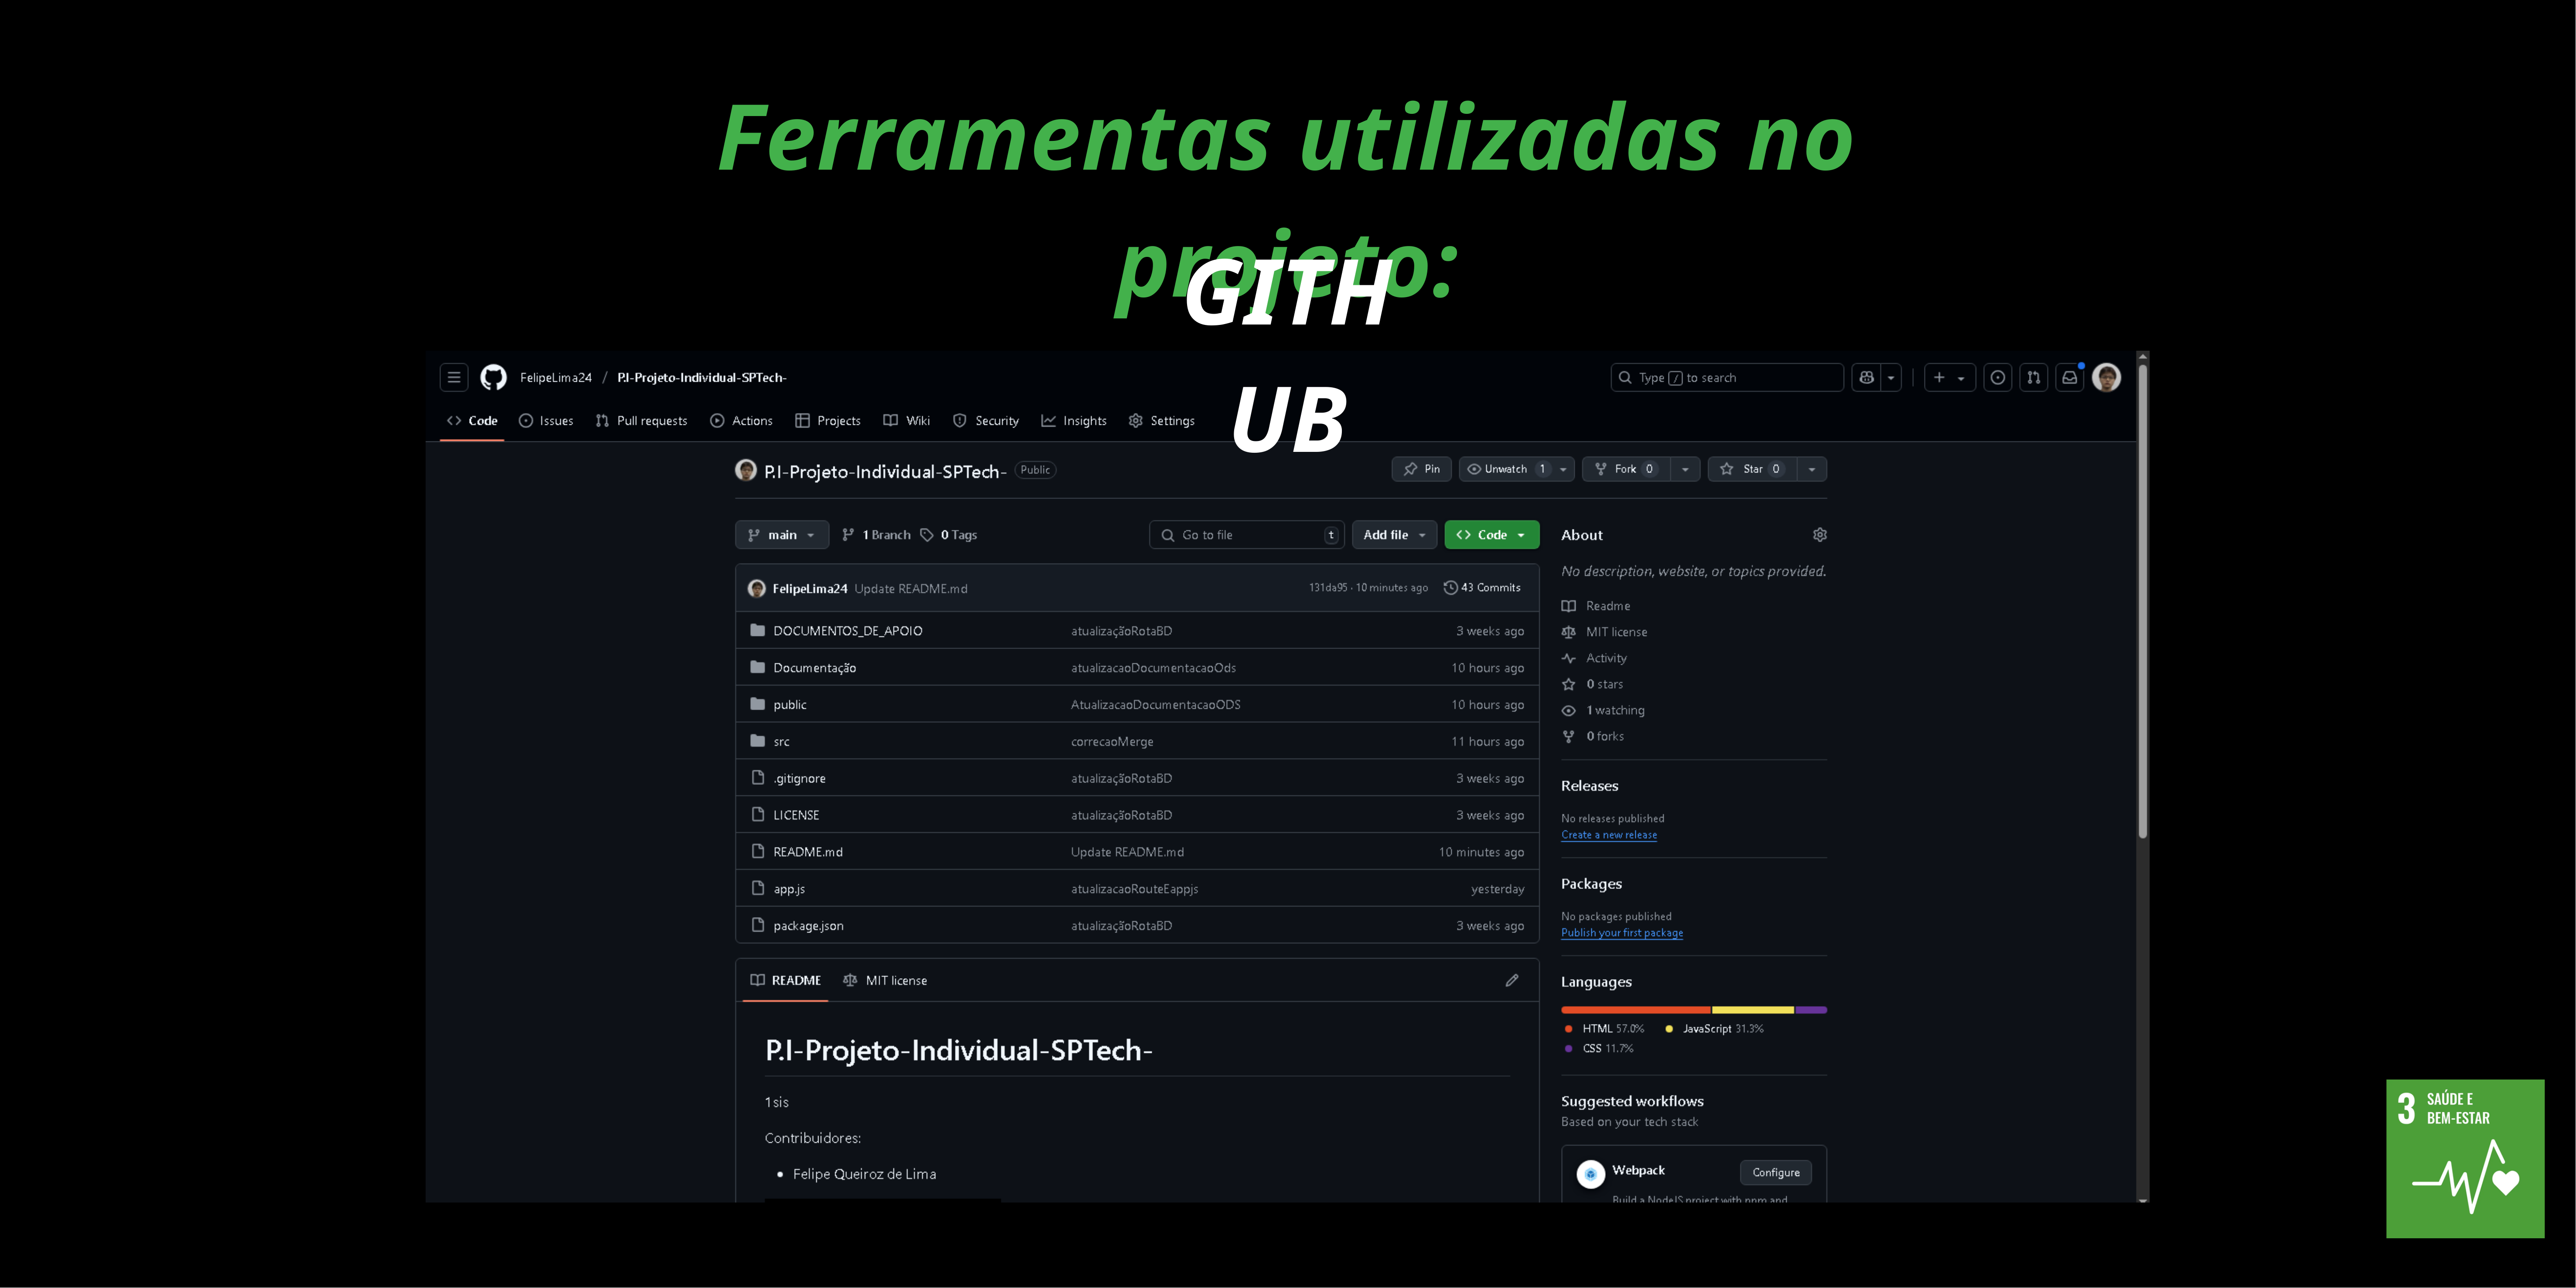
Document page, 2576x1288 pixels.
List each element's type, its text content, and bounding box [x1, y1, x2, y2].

text_box [426, 351, 2150, 1203]
text_box Ferramentas utilizadas no projeto: [669, 61, 1906, 443]
text_box GITHUB [1167, 215, 1408, 470]
text_box [2386, 1080, 2545, 1238]
